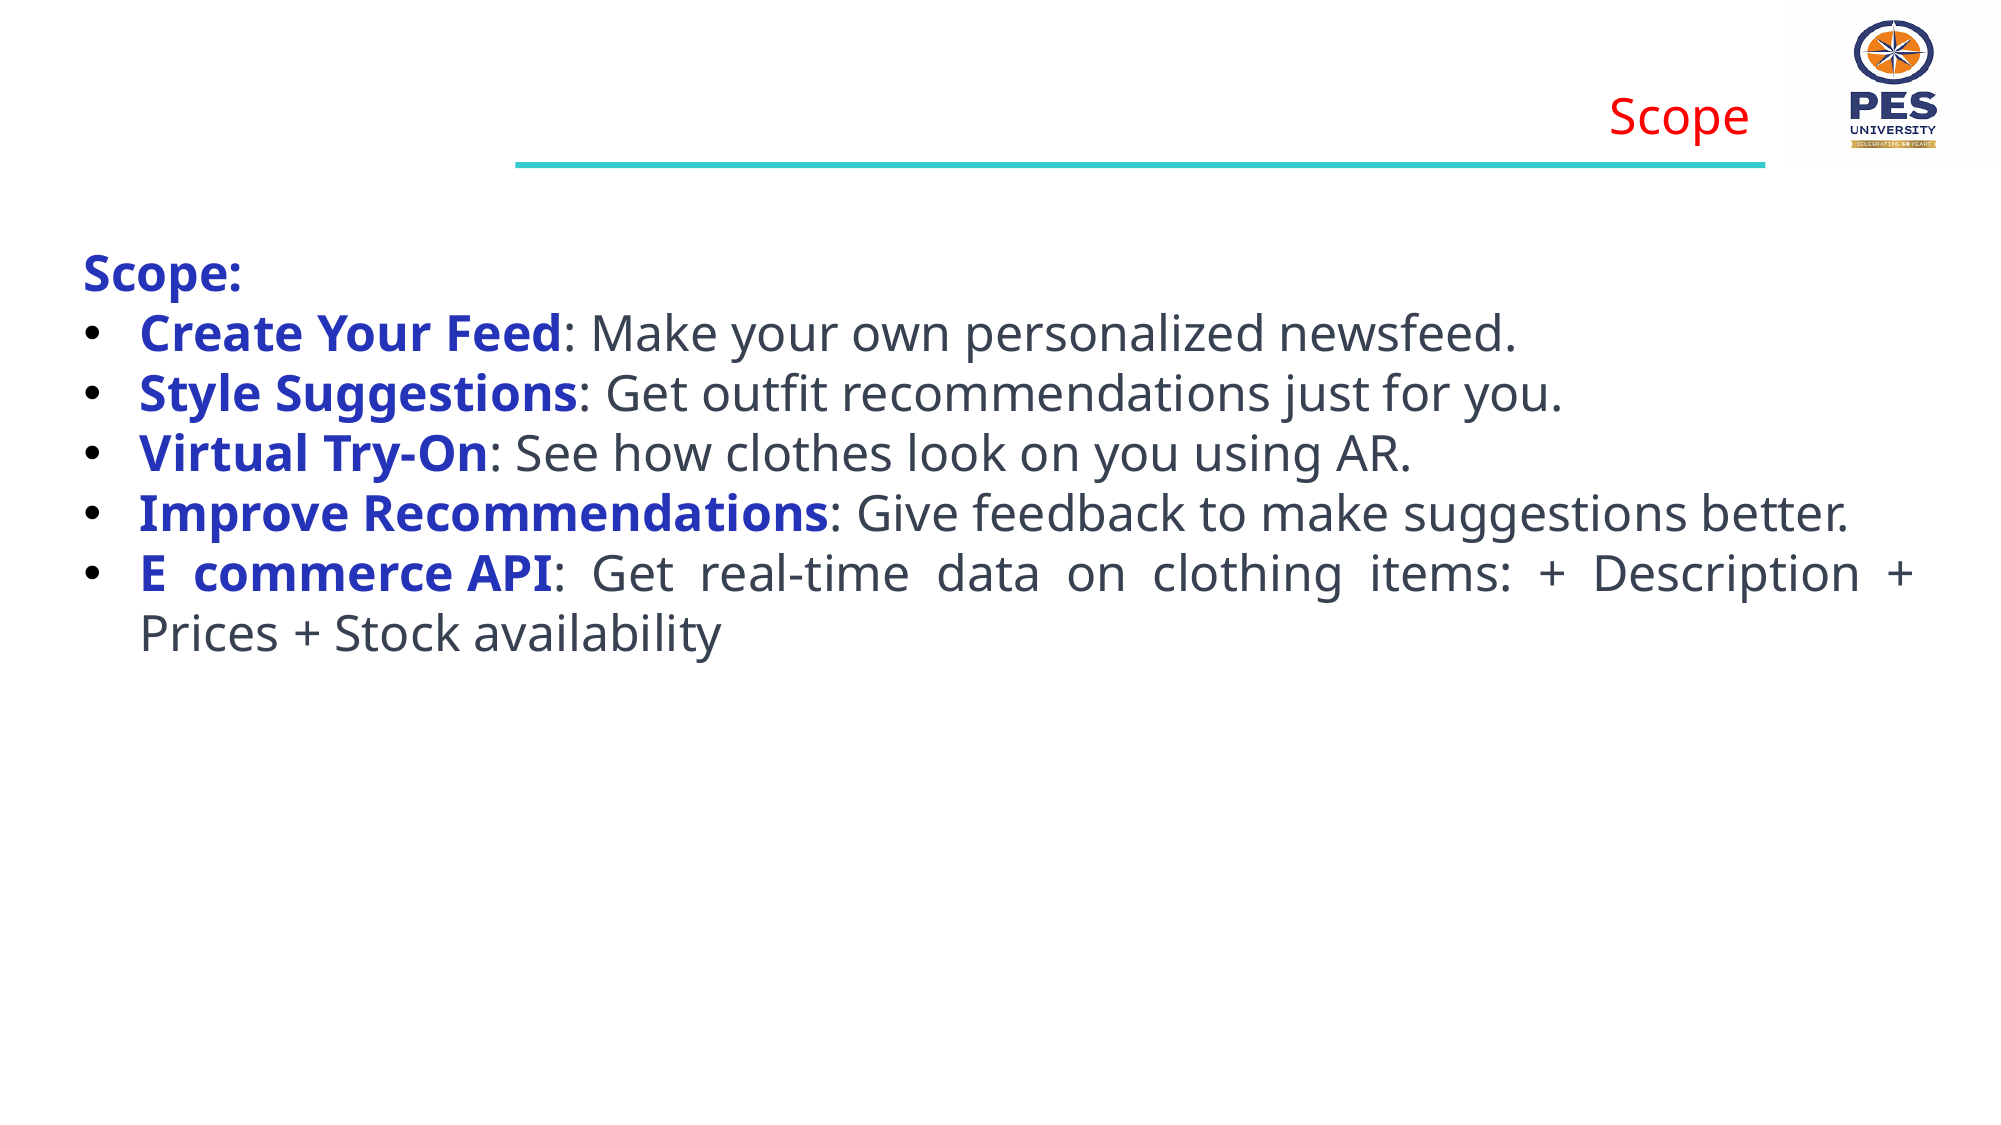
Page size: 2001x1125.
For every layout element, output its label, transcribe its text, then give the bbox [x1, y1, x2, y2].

text_box Scope: Create Your Feed: Make your own personalized newsfeed. Style Suggestions: Get outfit recommendations just for you. Virtual Try-On: See how clothes look on you using AR. Improve Recommendations: Give feedback to make suggestions better. E commerce API: Get real-time data on clothing items: + Description + Prices + Stock availability [68, 234, 1932, 920]
text_box [515, 162, 1766, 169]
picture [1787, 0, 2000, 169]
text_box Scope [702, 76, 1766, 152]
